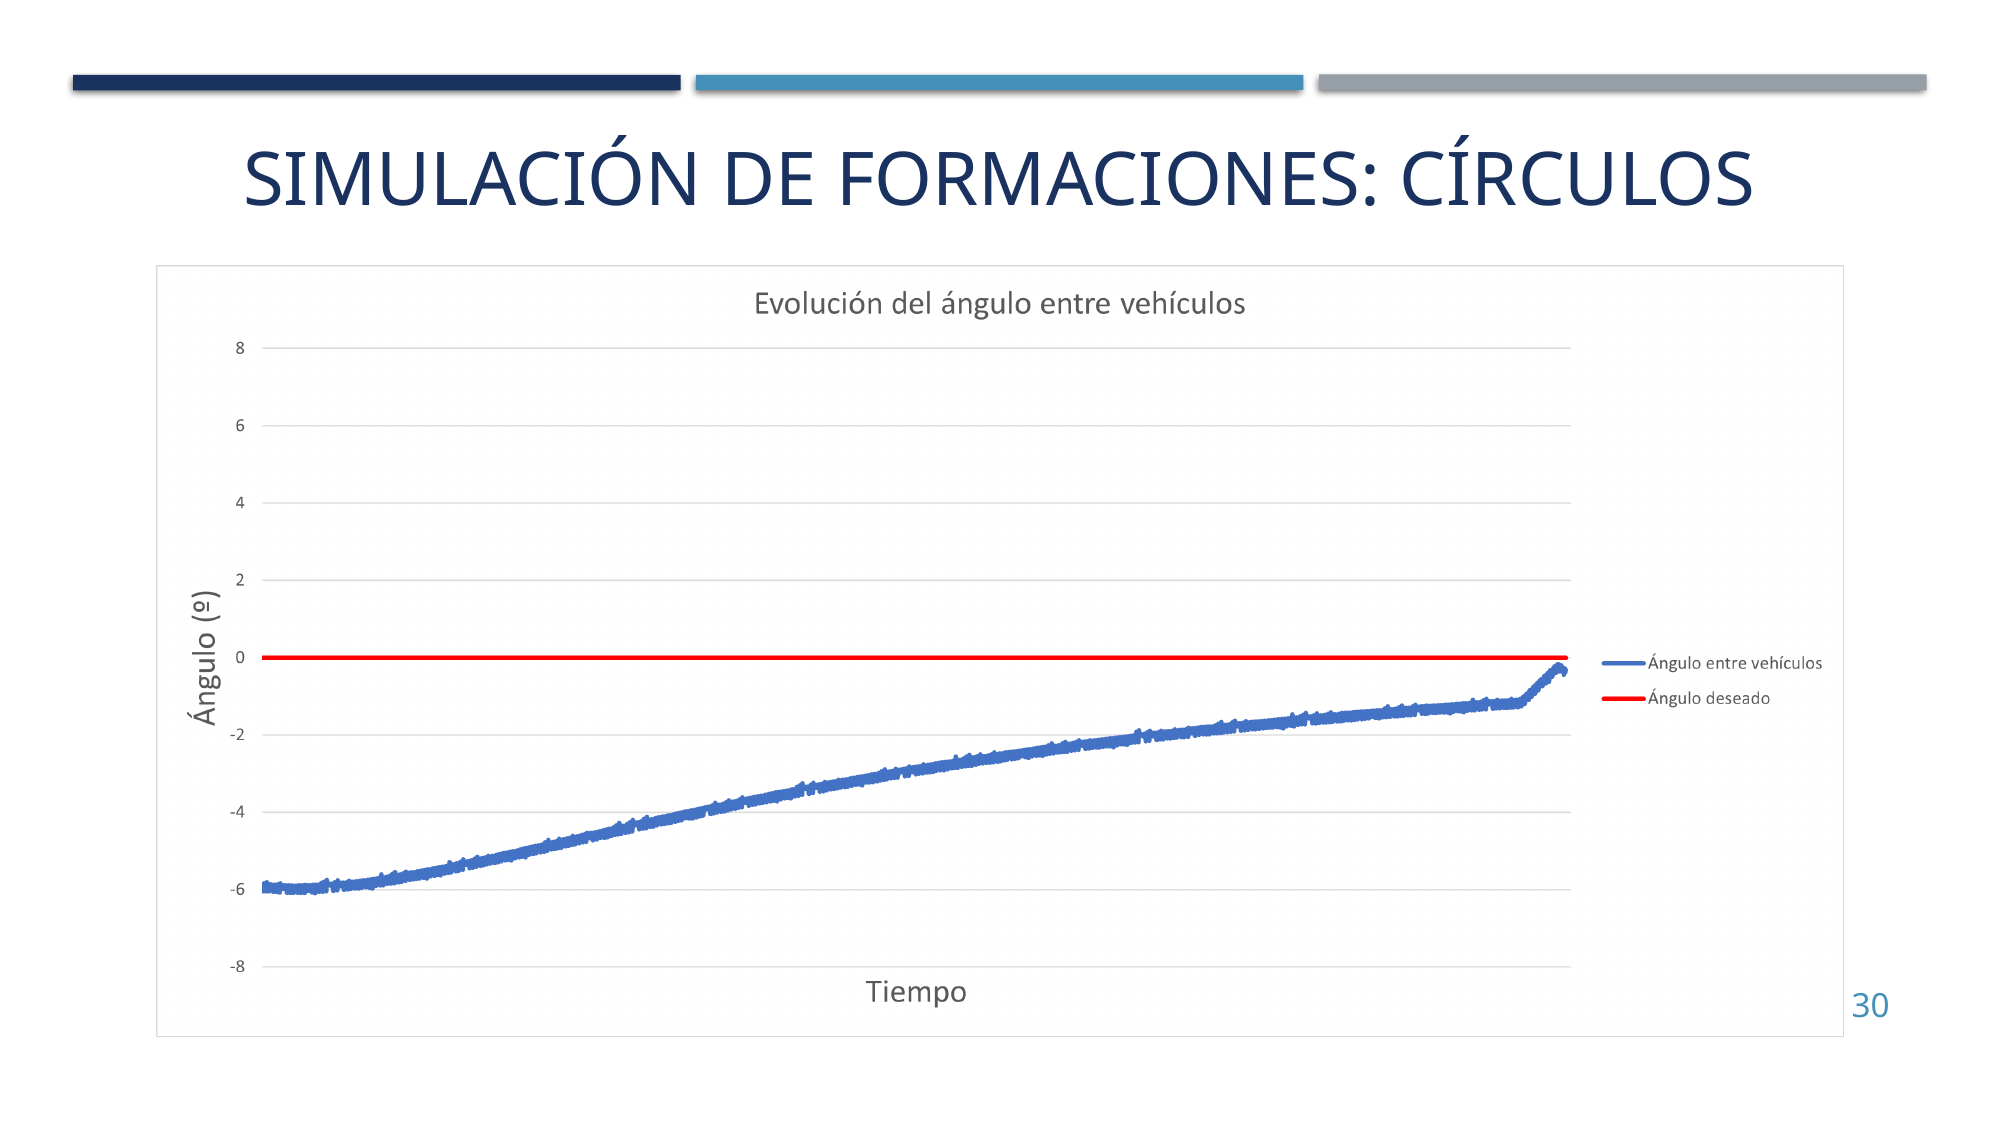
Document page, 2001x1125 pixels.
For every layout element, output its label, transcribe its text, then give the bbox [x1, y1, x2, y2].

title Simulación de formaciones: Círculos [95, 94, 1905, 257]
picture [155, 264, 1845, 1038]
slide_number 30 [1851, 977, 1905, 1037]
